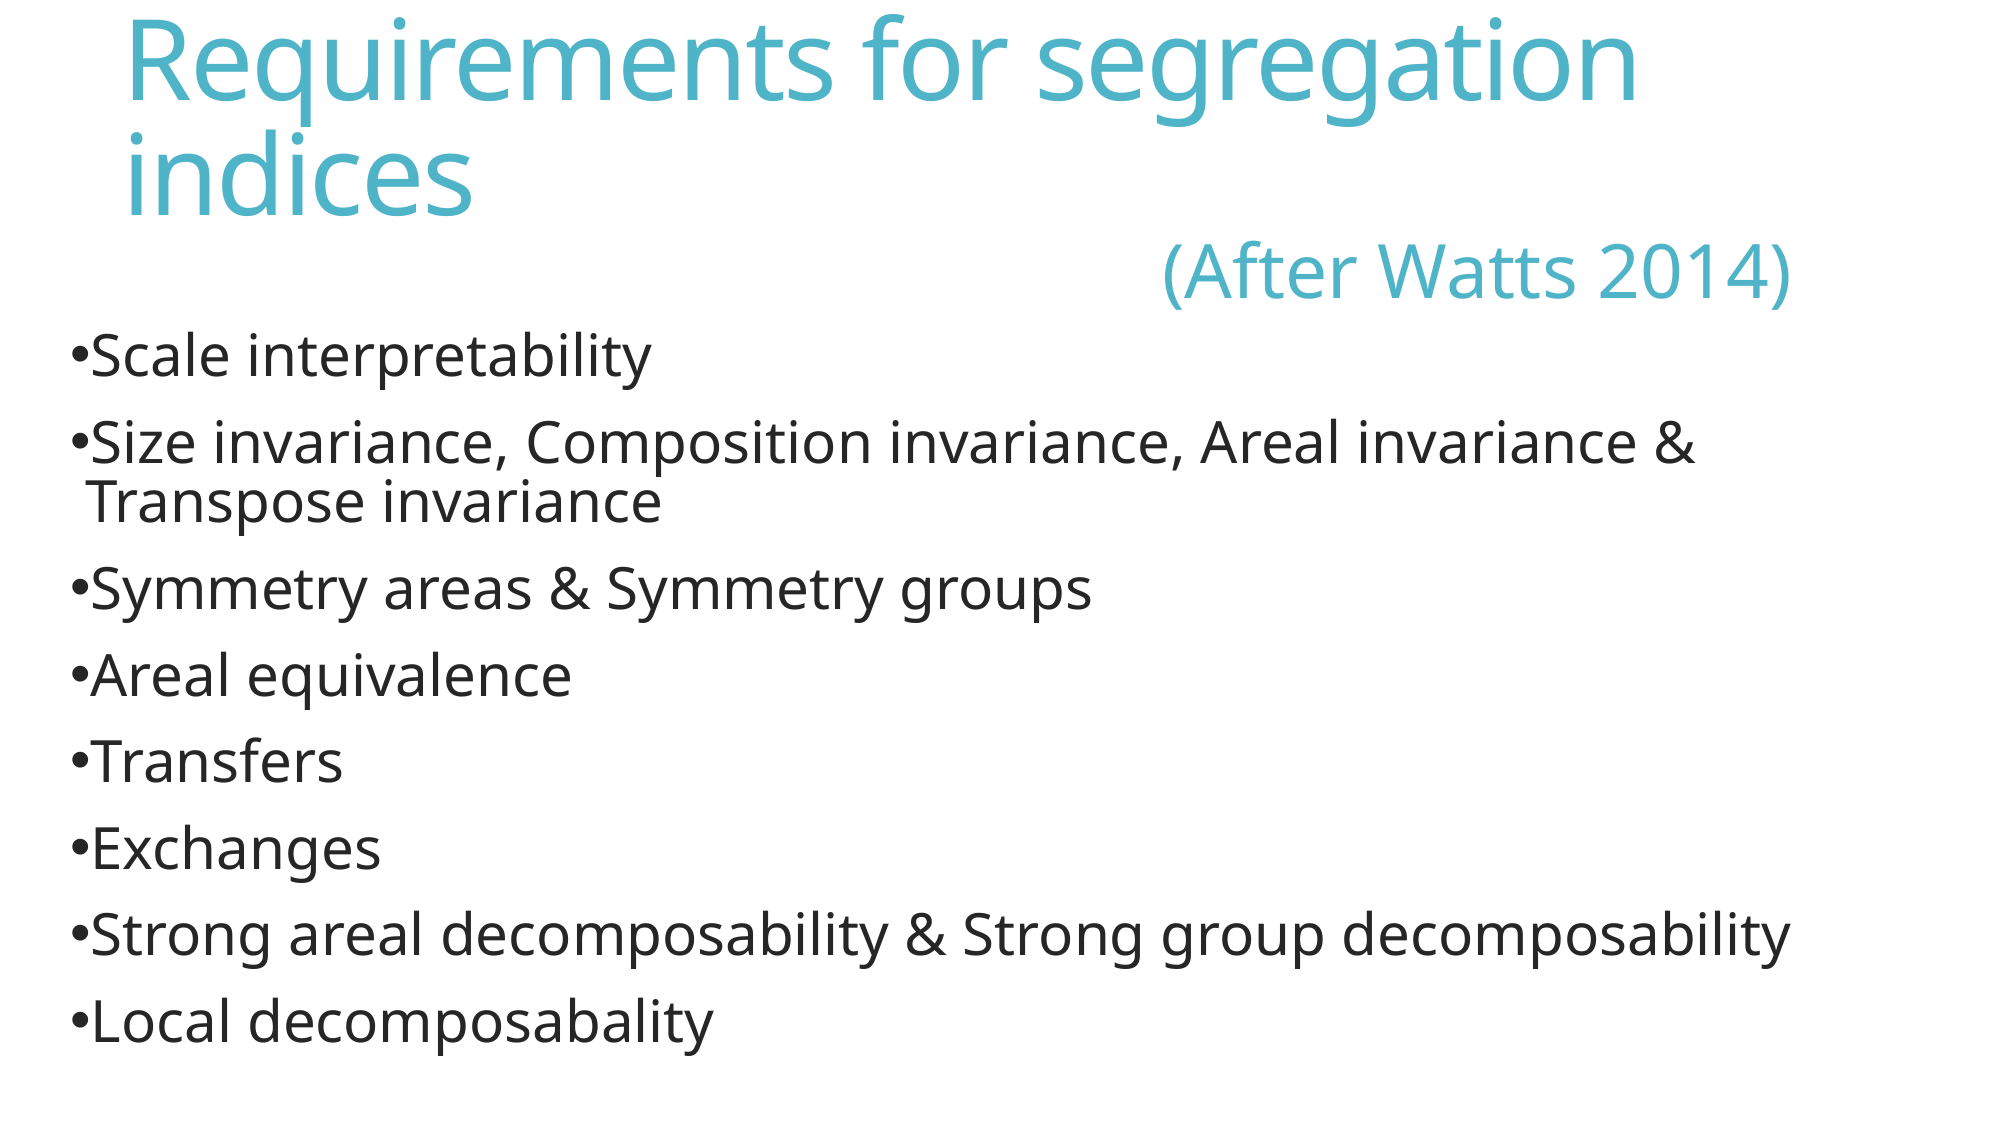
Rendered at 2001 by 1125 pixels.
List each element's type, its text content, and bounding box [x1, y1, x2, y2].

text_box (After Watts 2014) [1147, 215, 1812, 321]
list Scale interpretability Size invariance, Composition invariance, Areal invariance & Transpose invariance Symmetry areas & Symmetry groups Areal equivalence Transfers Exchanges Strong areal decomposability & Strong group decomposability Local decomposabality [55, 321, 1828, 1065]
title Requirements for segregation indices [107, 12, 1875, 235]
